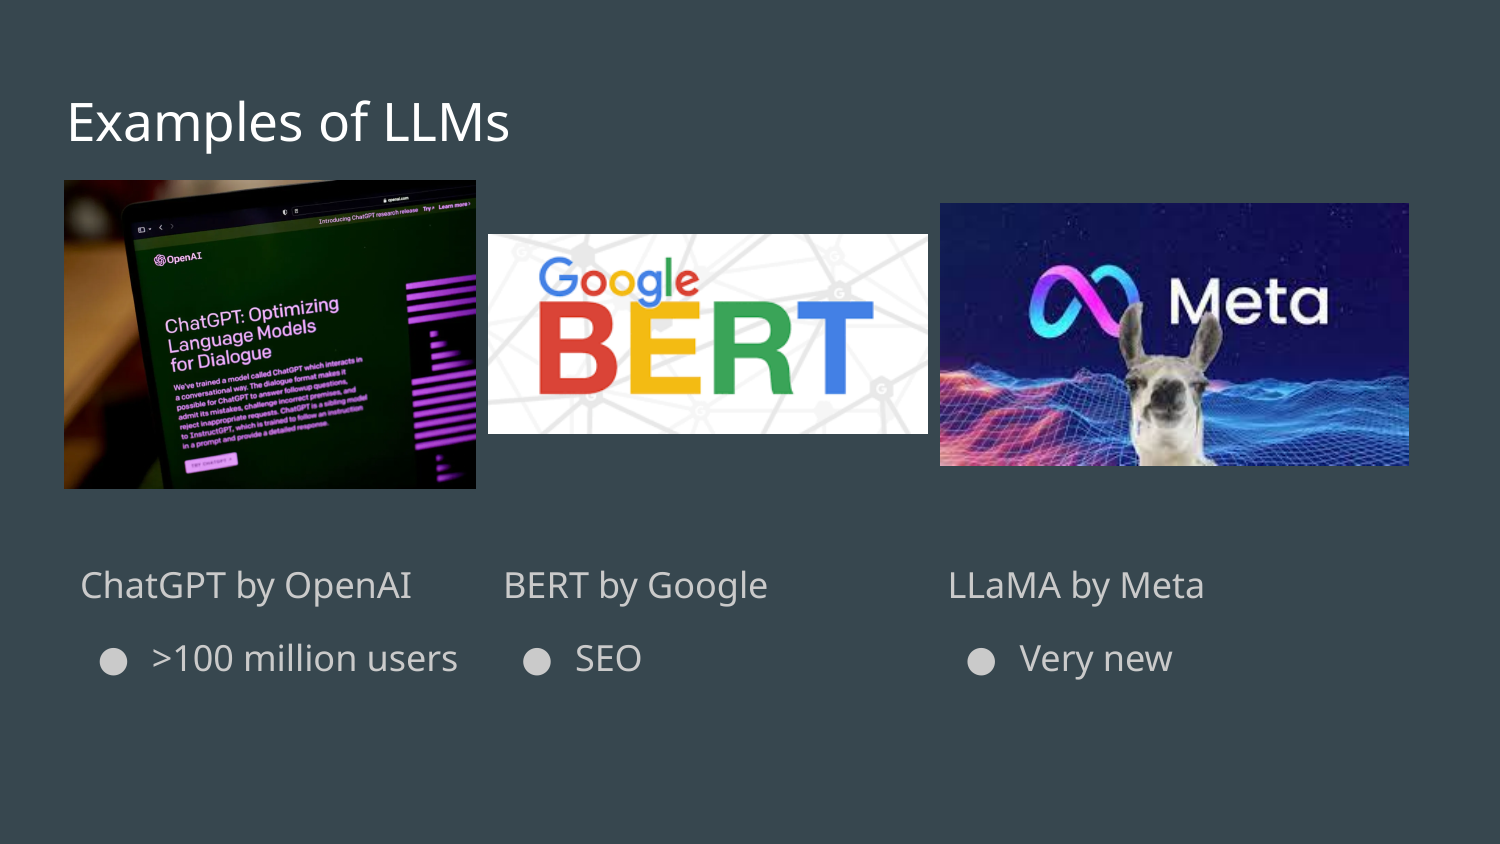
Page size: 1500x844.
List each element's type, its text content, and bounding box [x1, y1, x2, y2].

picture [487, 234, 929, 435]
title Examples of LLMs [51, 72, 1449, 167]
list ChatGPT by OpenAI >100 million users [64, 540, 488, 695]
list BERT by Google SEO [488, 540, 932, 695]
picture [939, 202, 1410, 466]
picture [64, 179, 477, 489]
list LLaMA by Meta Very new [932, 540, 1417, 695]
